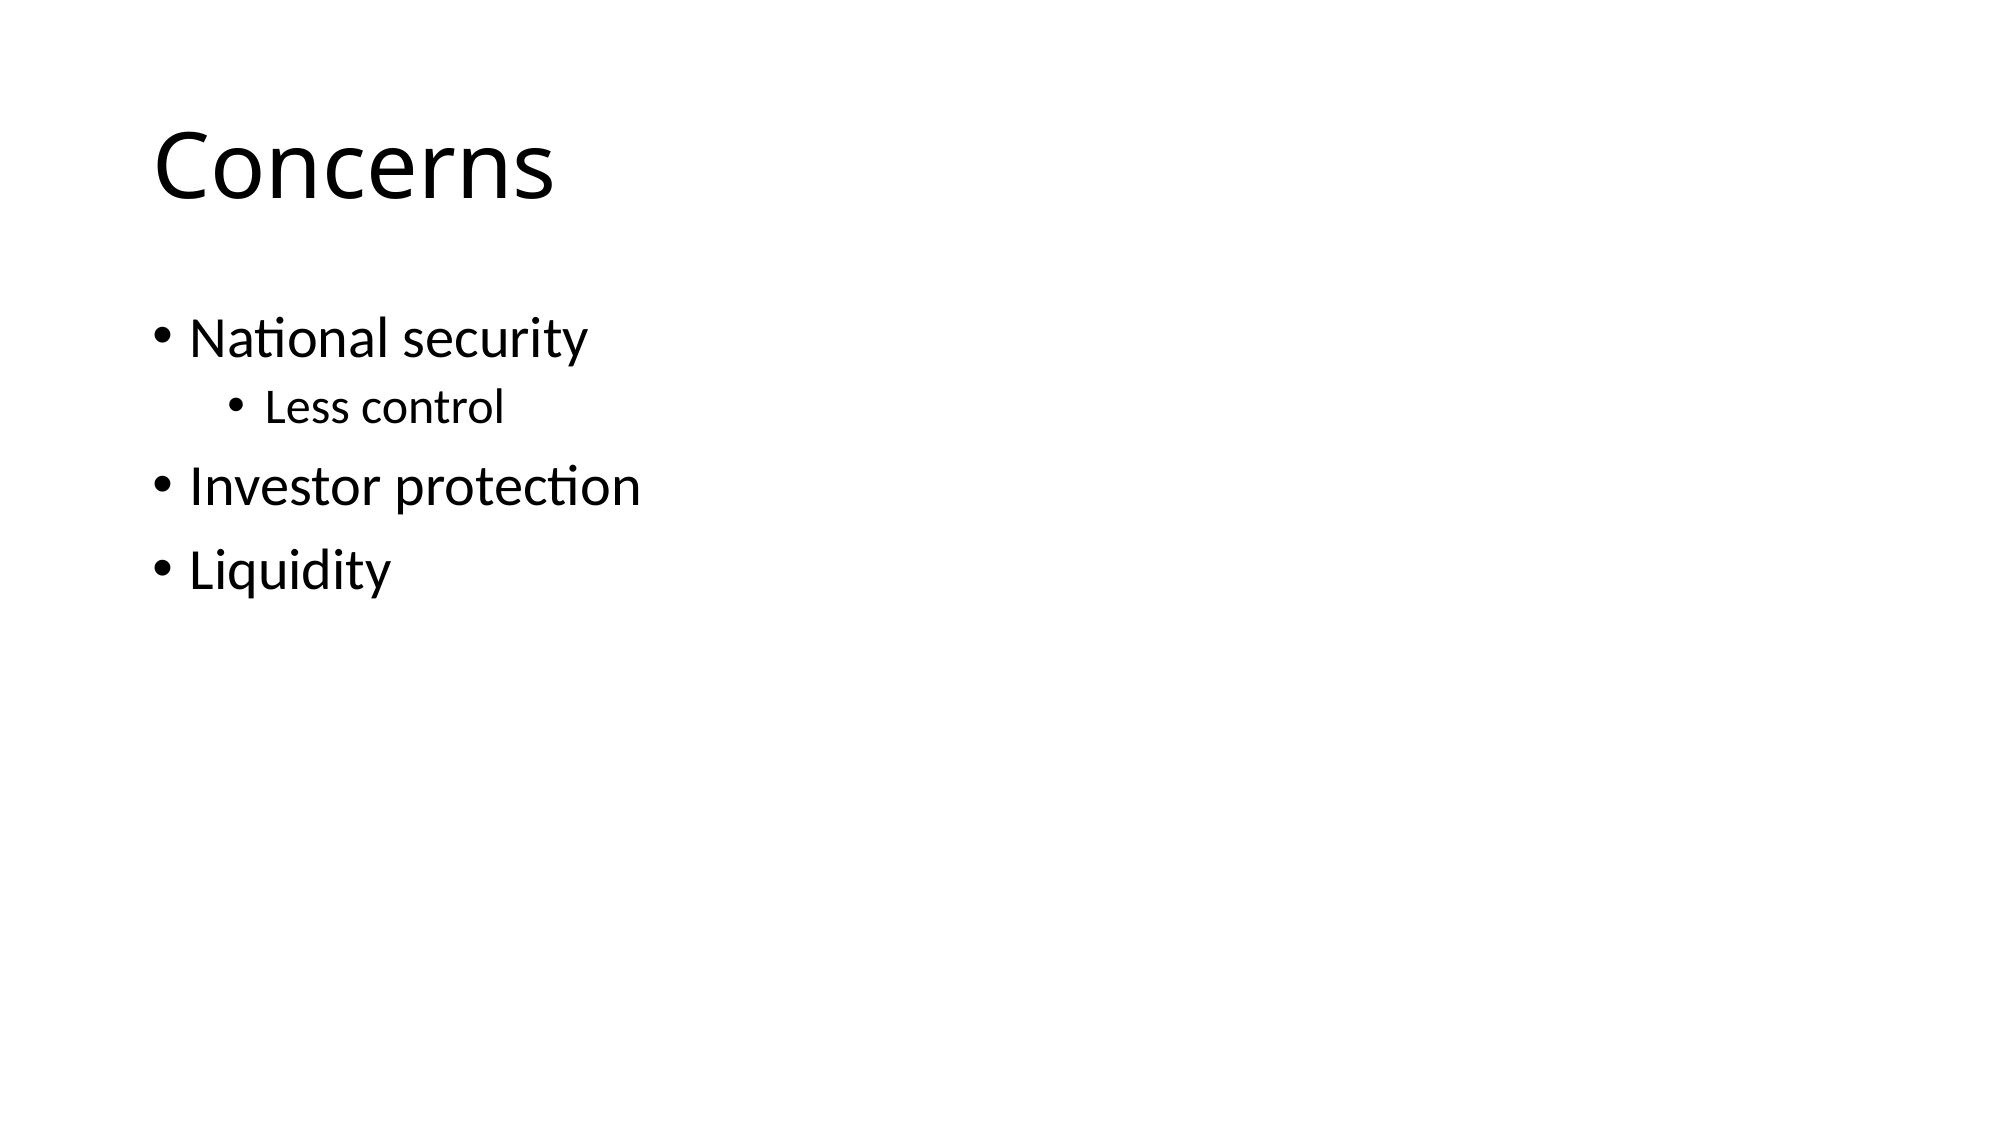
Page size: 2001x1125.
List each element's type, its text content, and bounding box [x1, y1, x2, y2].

title Concerns [137, 59, 1863, 278]
list National security Less control Investor protection Liquidity [137, 299, 1863, 1014]
